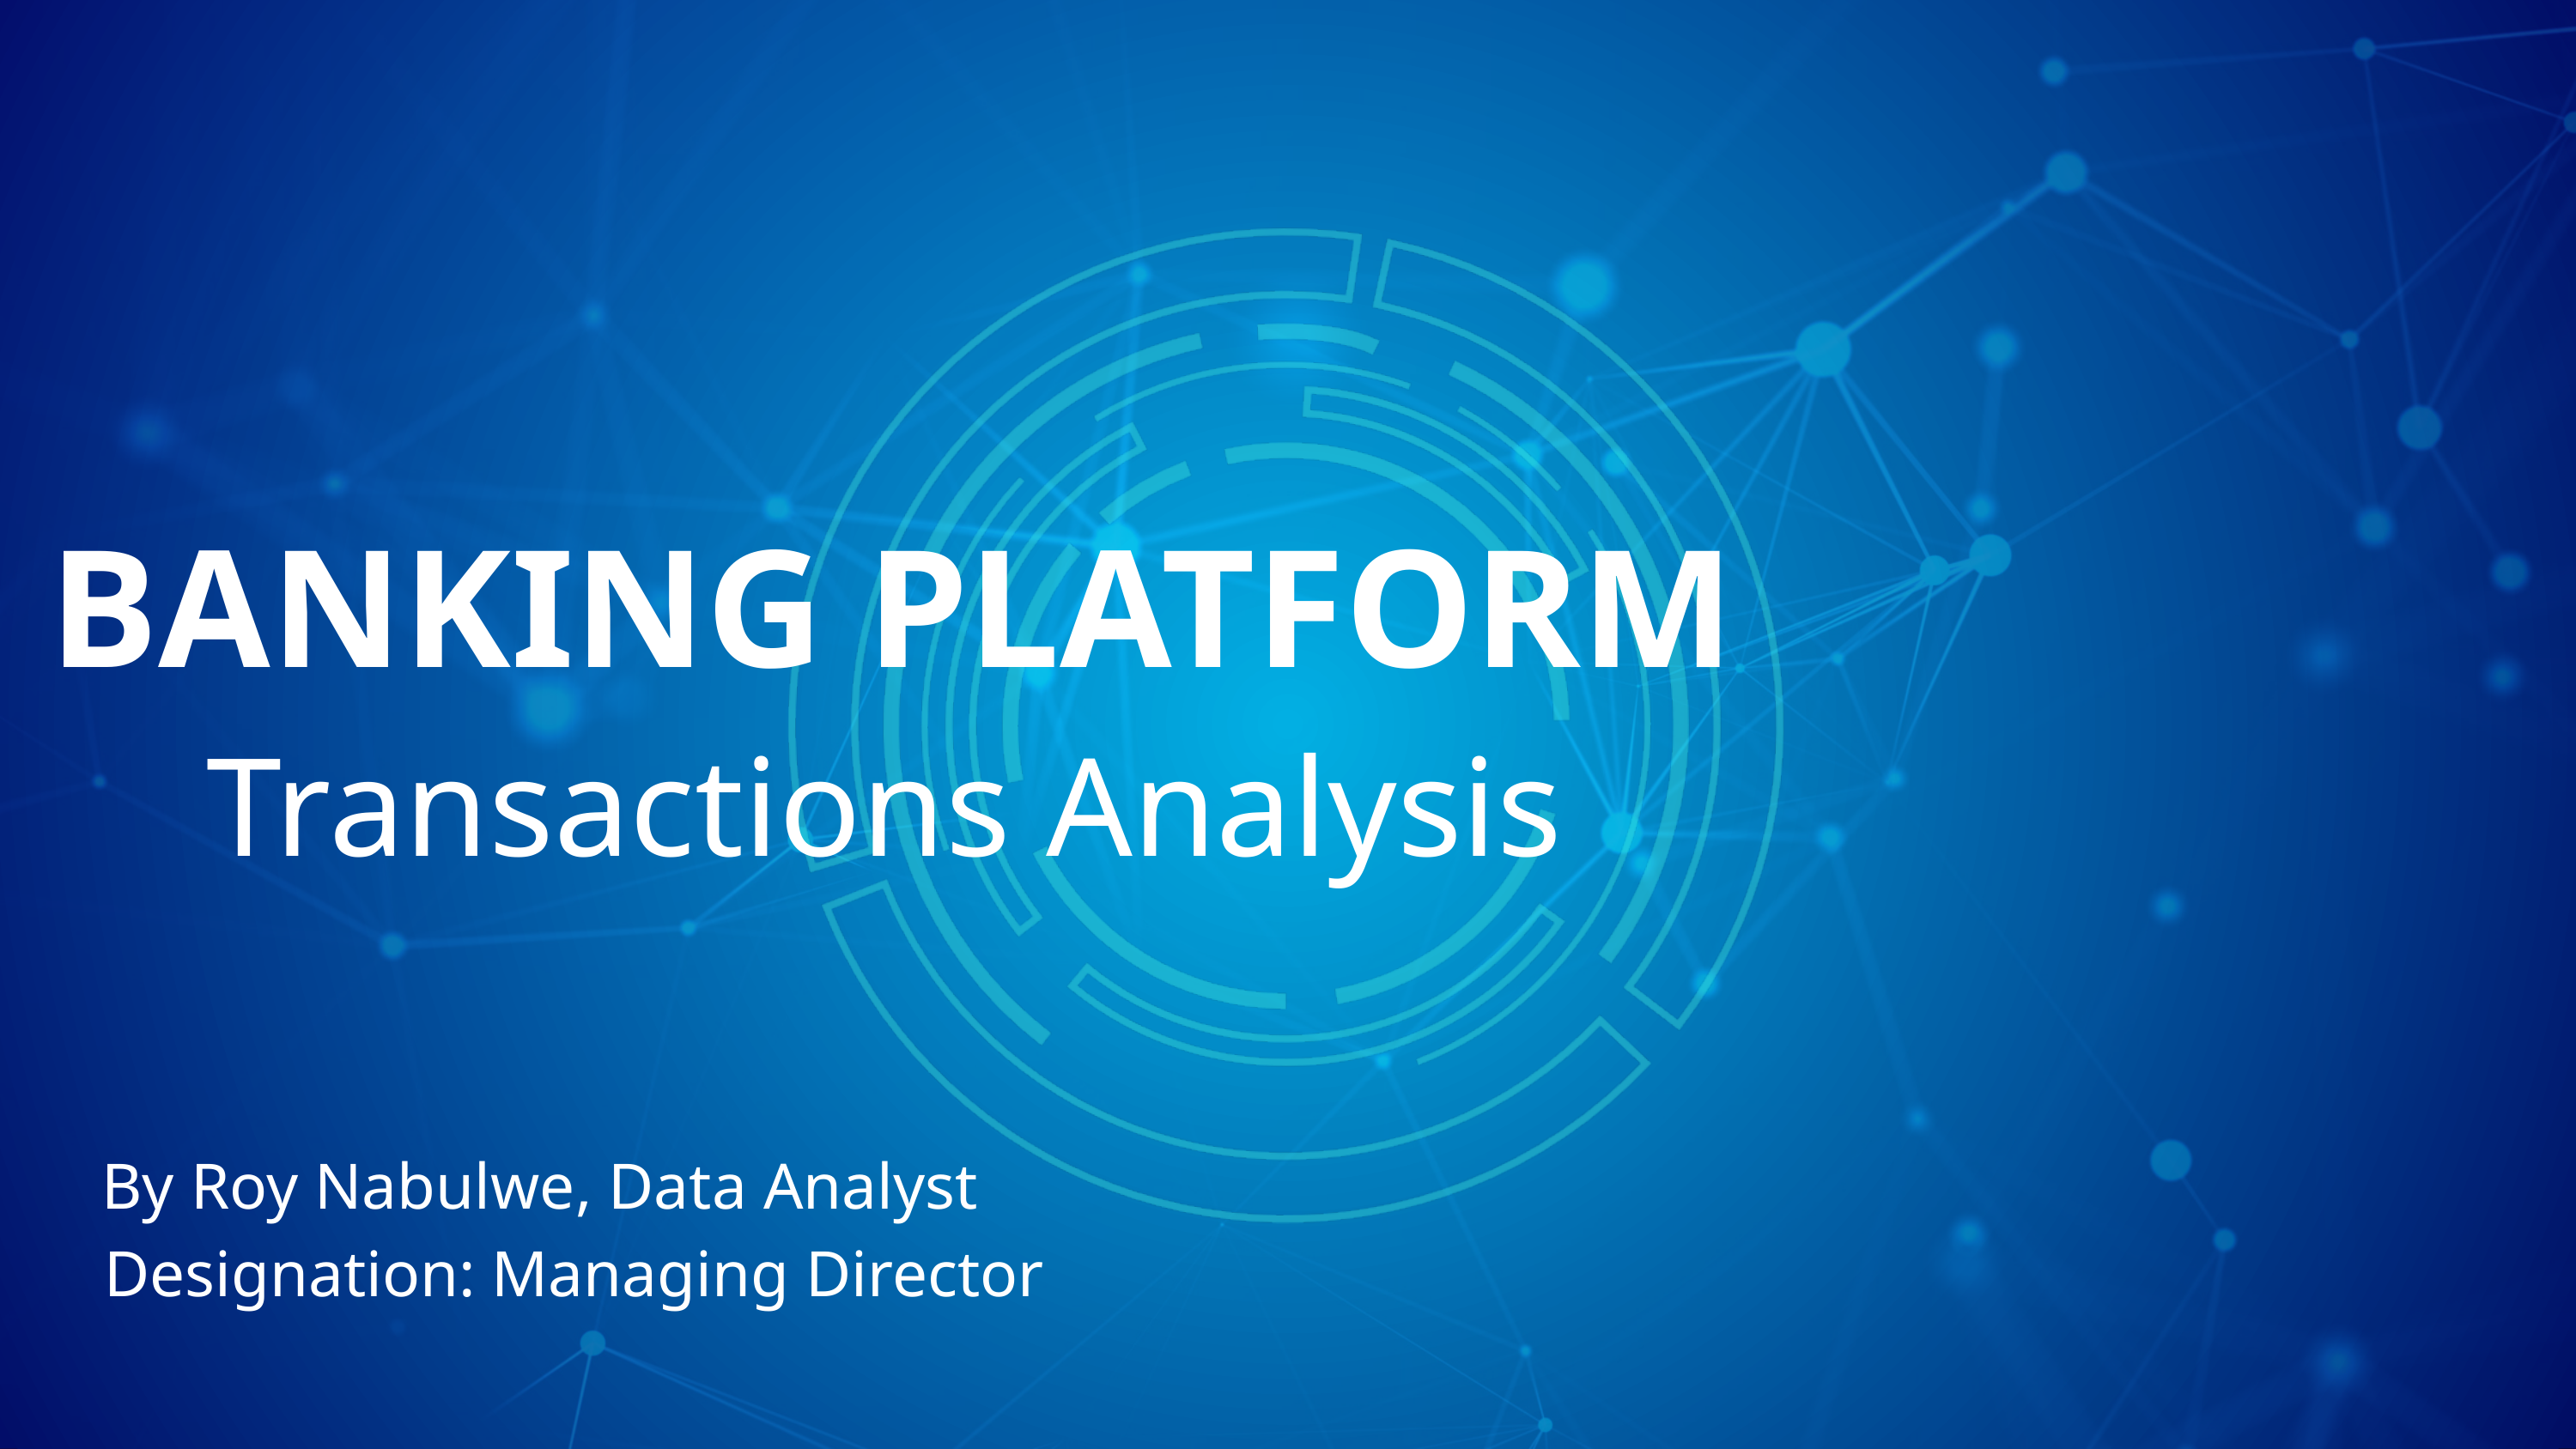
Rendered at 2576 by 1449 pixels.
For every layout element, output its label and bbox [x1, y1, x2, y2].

text_box [0, 0, 2576, 1449]
